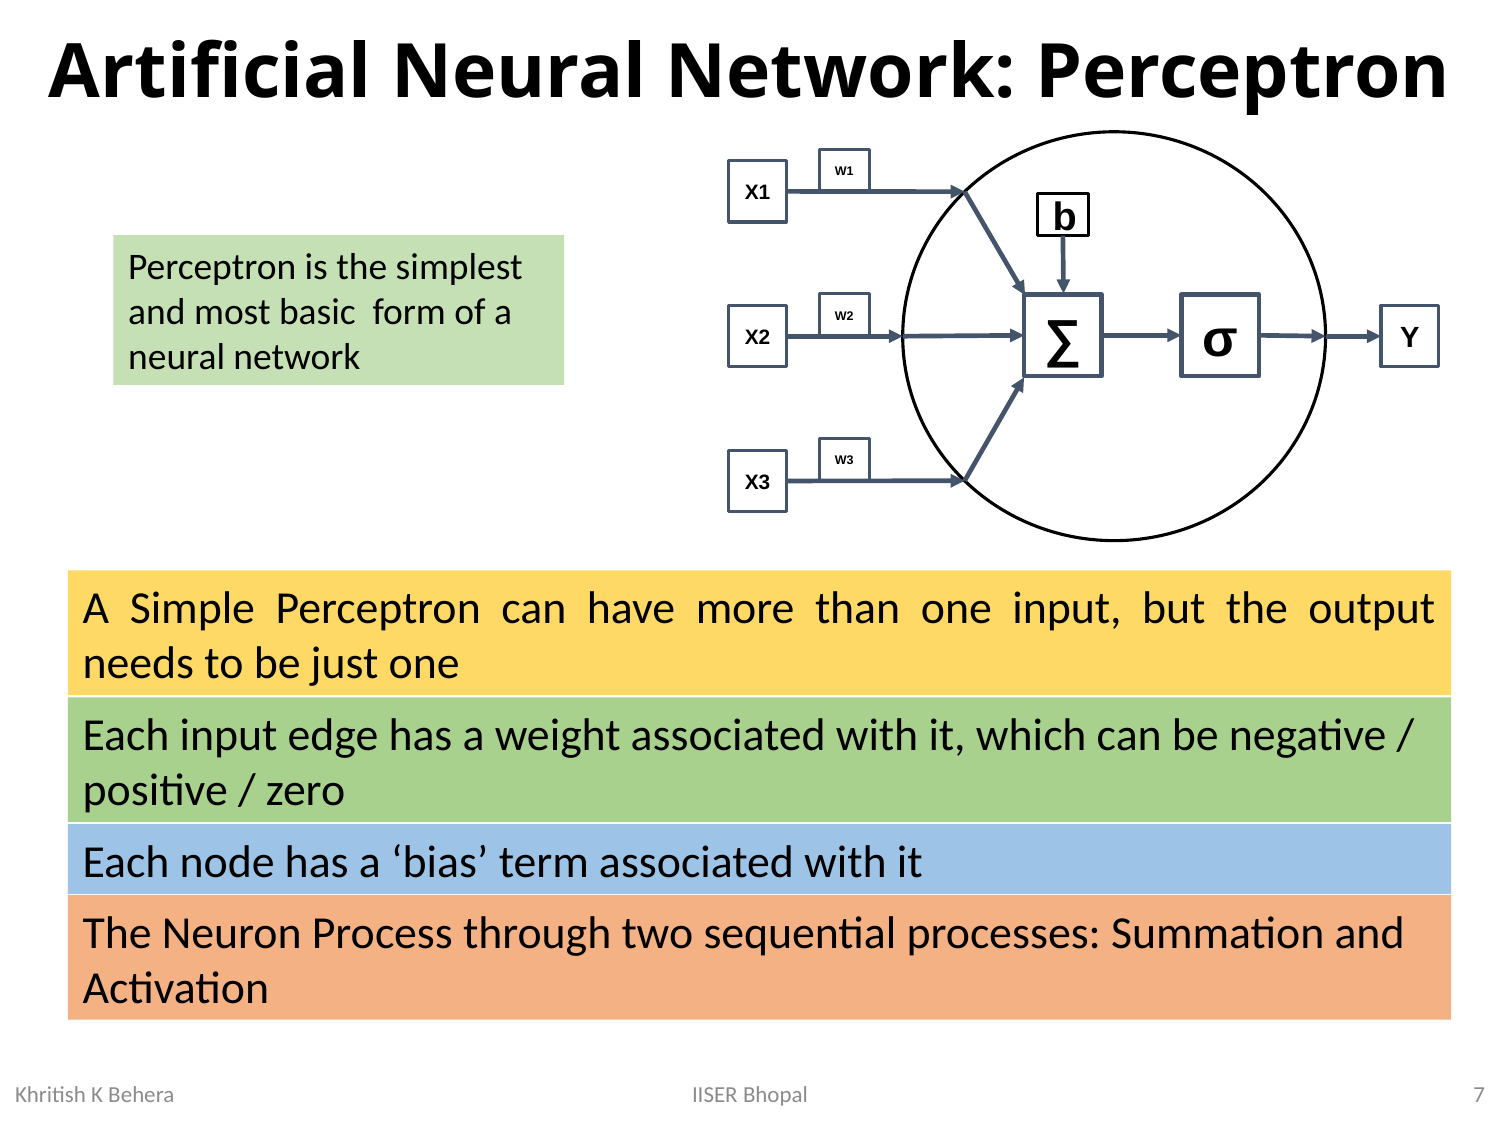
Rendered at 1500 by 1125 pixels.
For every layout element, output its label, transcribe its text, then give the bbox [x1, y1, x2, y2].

text_box Perceptron is the simplest and most basic form of a neural network [113, 235, 565, 385]
text_box The Neuron Process through two sequential processes: Summation and Activation [67, 894, 1452, 1020]
footer IISER Bhopal [496, 1063, 1004, 1124]
text_box [902, 336, 1326, 541]
text_box σ [1181, 294, 1259, 376]
text_box W3 [819, 438, 870, 480]
text_box X1 [728, 160, 787, 223]
text_box X3 [728, 450, 787, 512]
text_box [964, 191, 1025, 295]
text_box [966, 131, 1326, 335]
text_box W2 [819, 293, 870, 336]
slide_number Khritish K Behera [0, 1063, 338, 1124]
text_box X2 [728, 305, 787, 367]
slide_number 7 [1162, 1063, 1500, 1124]
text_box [964, 377, 1025, 481]
text_box Y [1380, 305, 1439, 367]
text_box A Simple Perceptron can have more than one input, but the output needs to be just one [67, 570, 1452, 696]
title Artificial Neural Network: Perceptron [0, 1, 1500, 146]
text_box W1 [819, 149, 870, 191]
text_box [902, 194, 1024, 334]
text_box Each node has a ‘bias’ term associated with it [67, 824, 1452, 894]
text_box b [1037, 193, 1089, 236]
text_box ∑ [1024, 294, 1102, 376]
text_box Each input edge has a weight associated with it, which can be negative / positive / zero [67, 697, 1452, 822]
